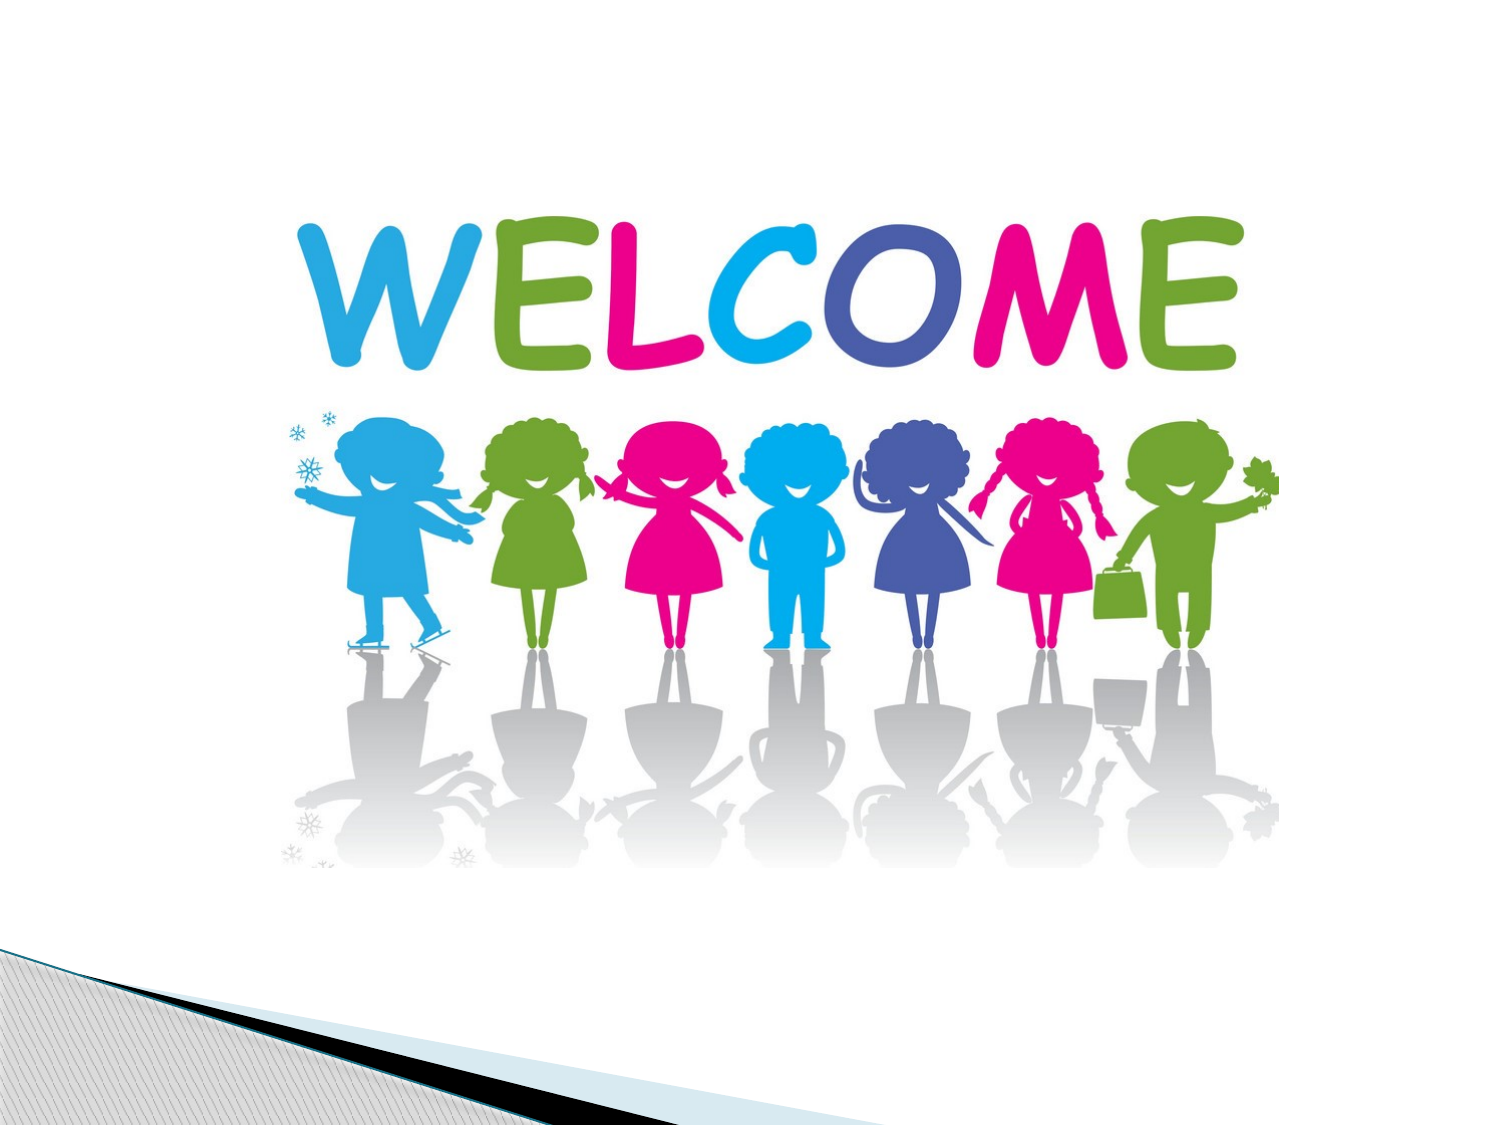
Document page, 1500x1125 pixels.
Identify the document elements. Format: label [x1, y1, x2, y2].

list [280, 198, 1279, 868]
